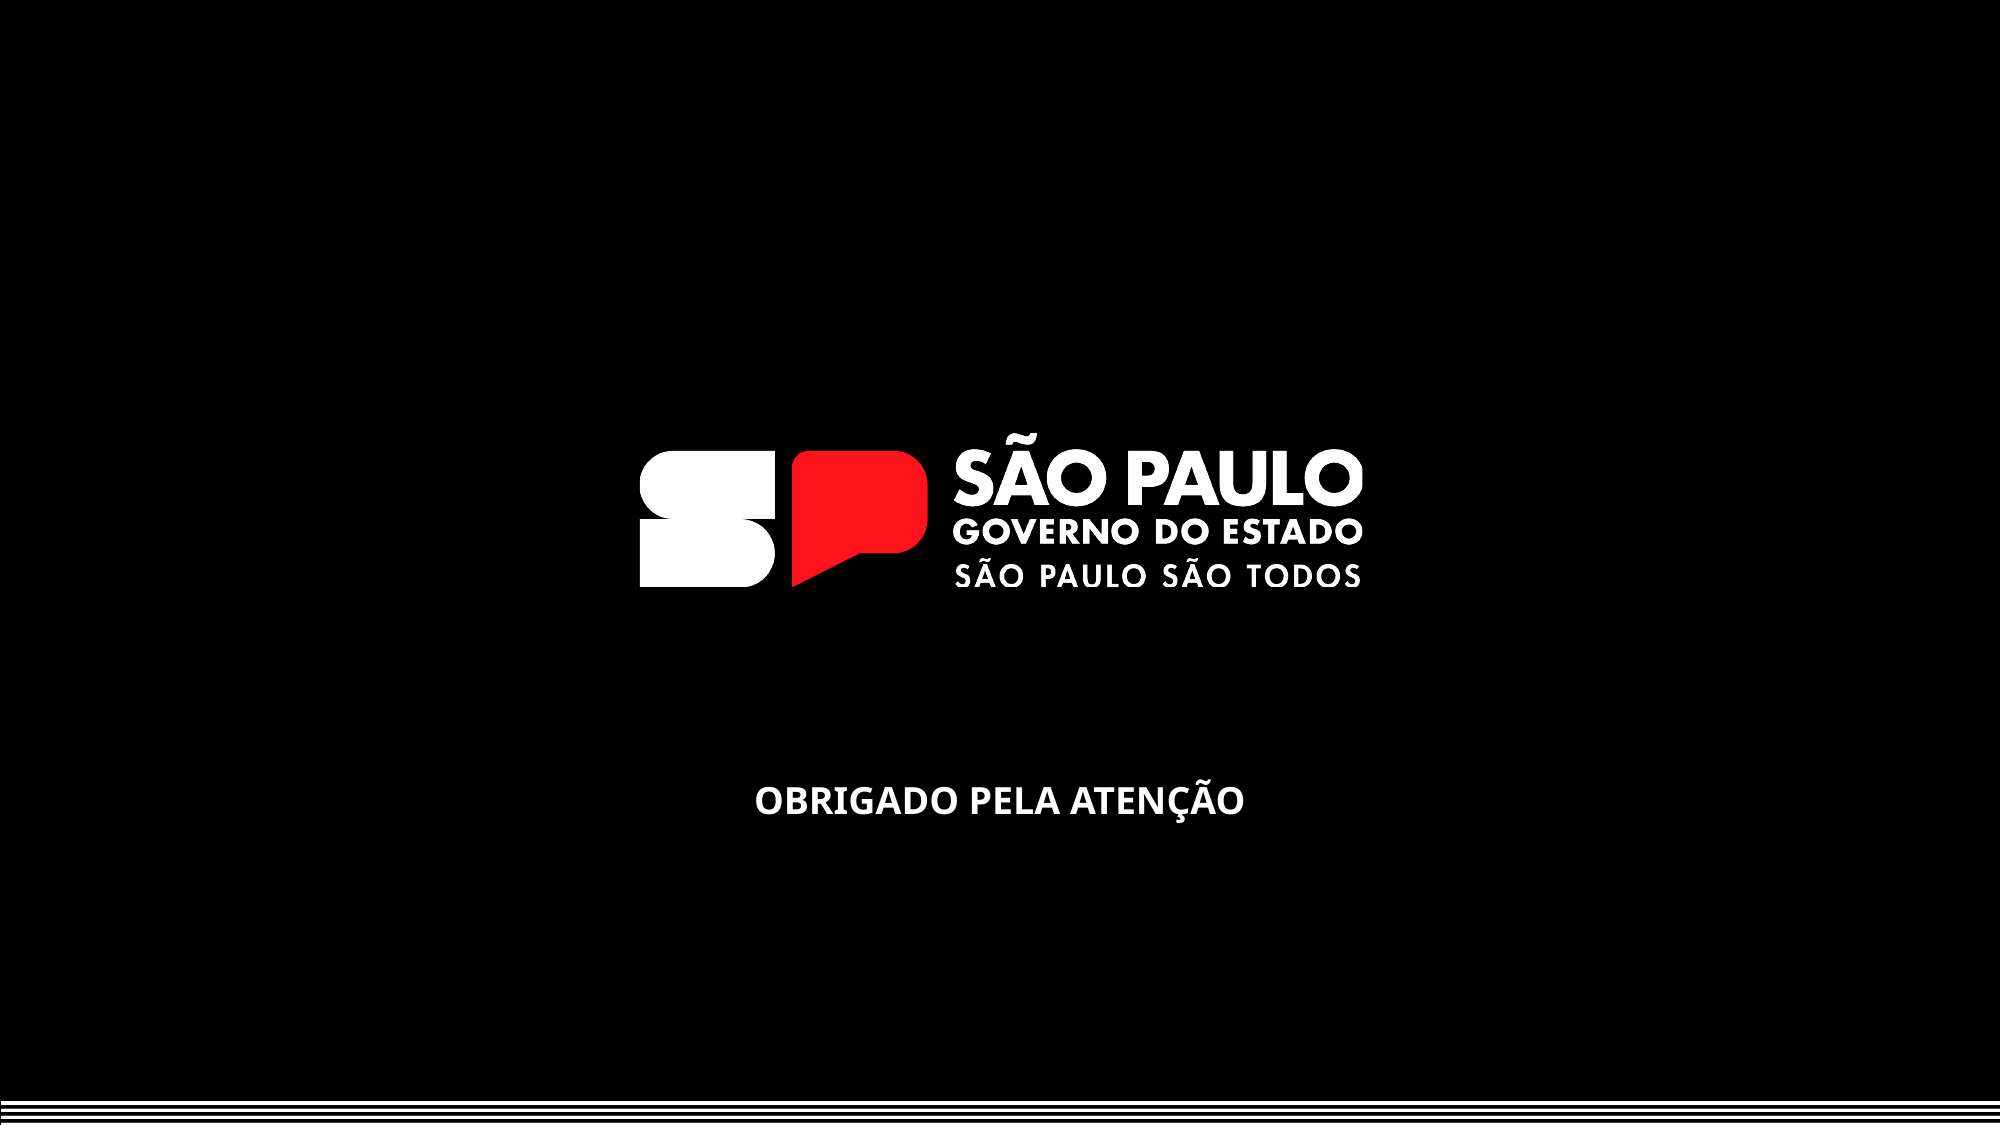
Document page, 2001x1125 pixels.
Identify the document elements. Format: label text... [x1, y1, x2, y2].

text_box OBRIGADO PELA ATENÇÃO [727, 763, 1273, 842]
